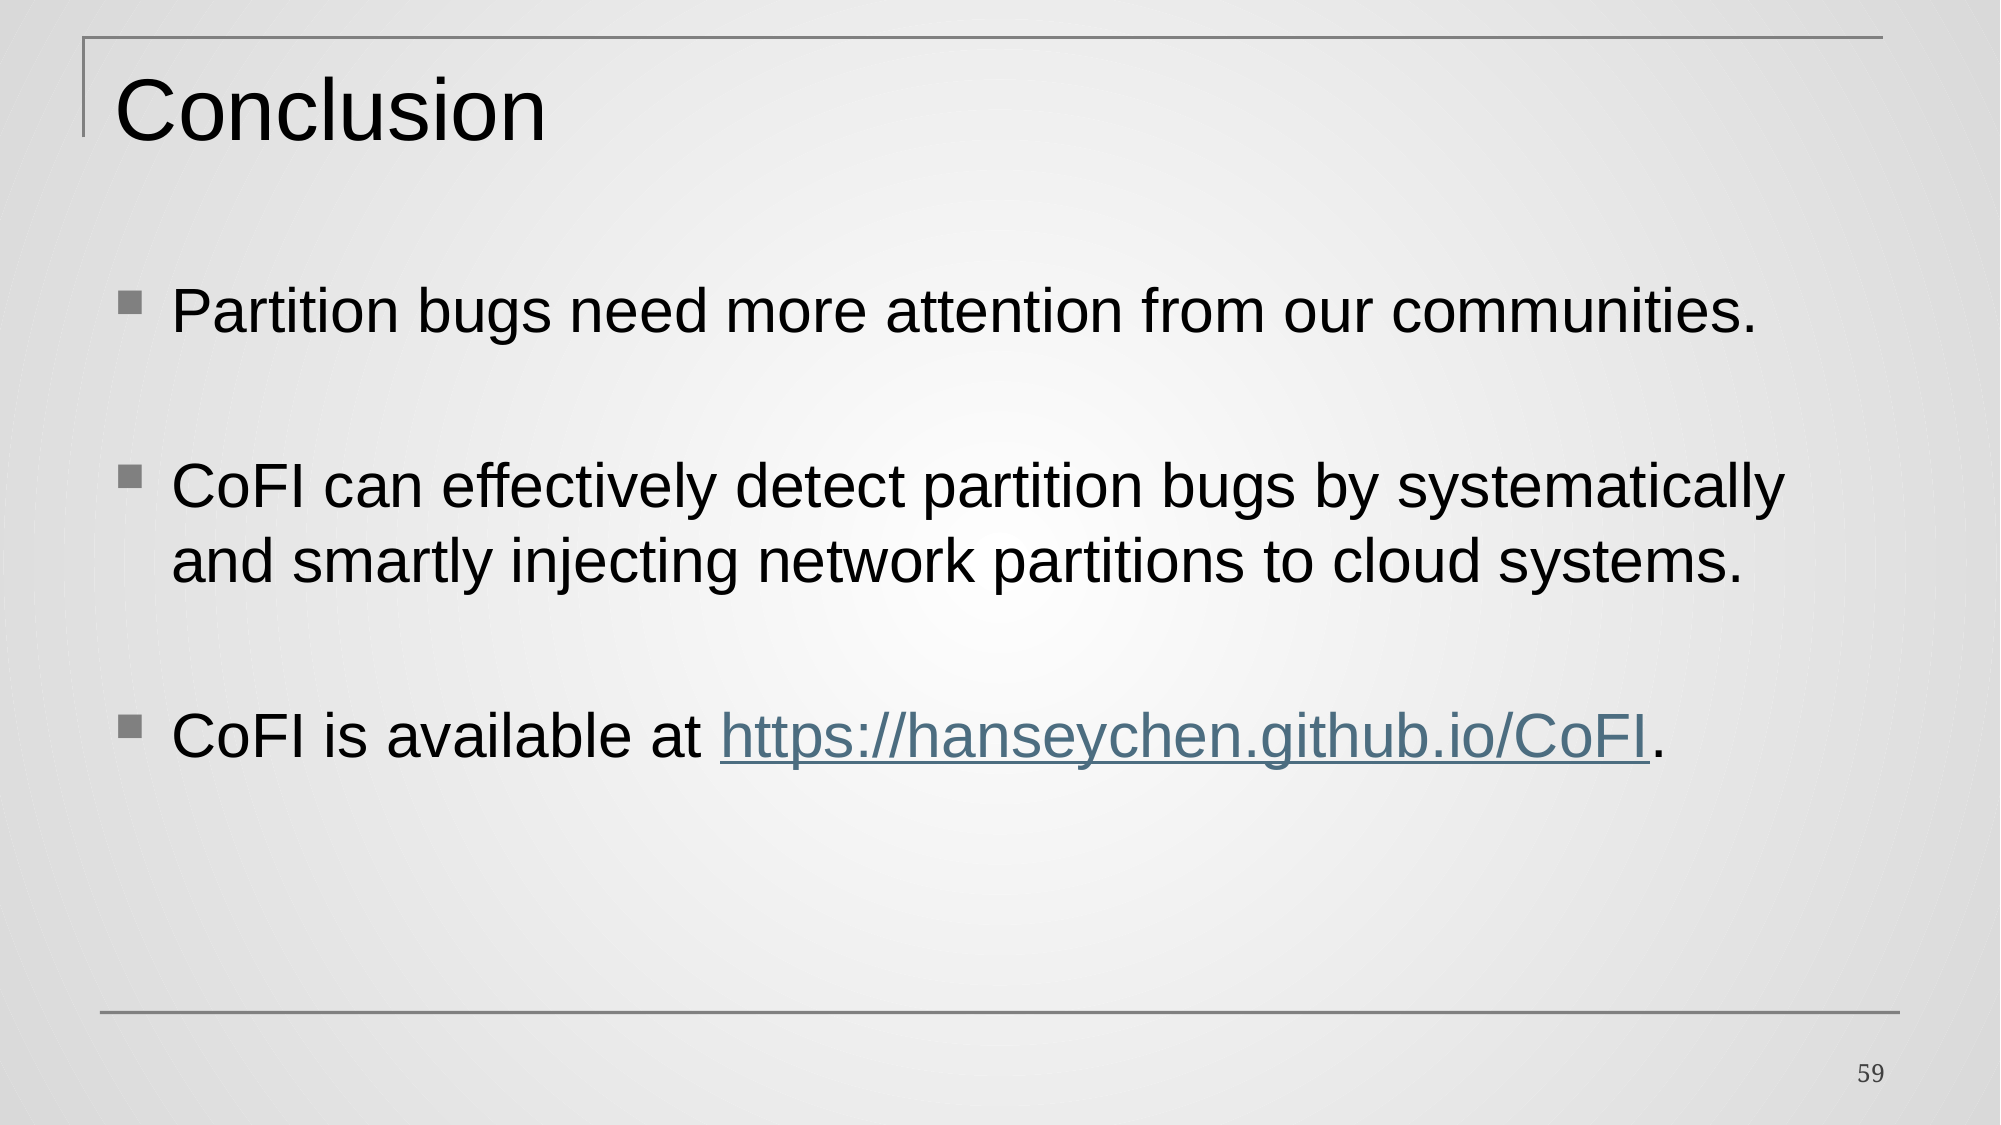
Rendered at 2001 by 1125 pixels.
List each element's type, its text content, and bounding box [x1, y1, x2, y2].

title Conclusion [99, 45, 1900, 233]
list Partition bugs need more attention from our communities. CoFI can effectively detect partition bugs by systematically and smartly injecting network partitions to cloud systems. CoFI is available at https://hanseychen.github.io/CoFI. [99, 262, 1900, 1006]
slide_number 59 [1433, 1023, 1901, 1100]
